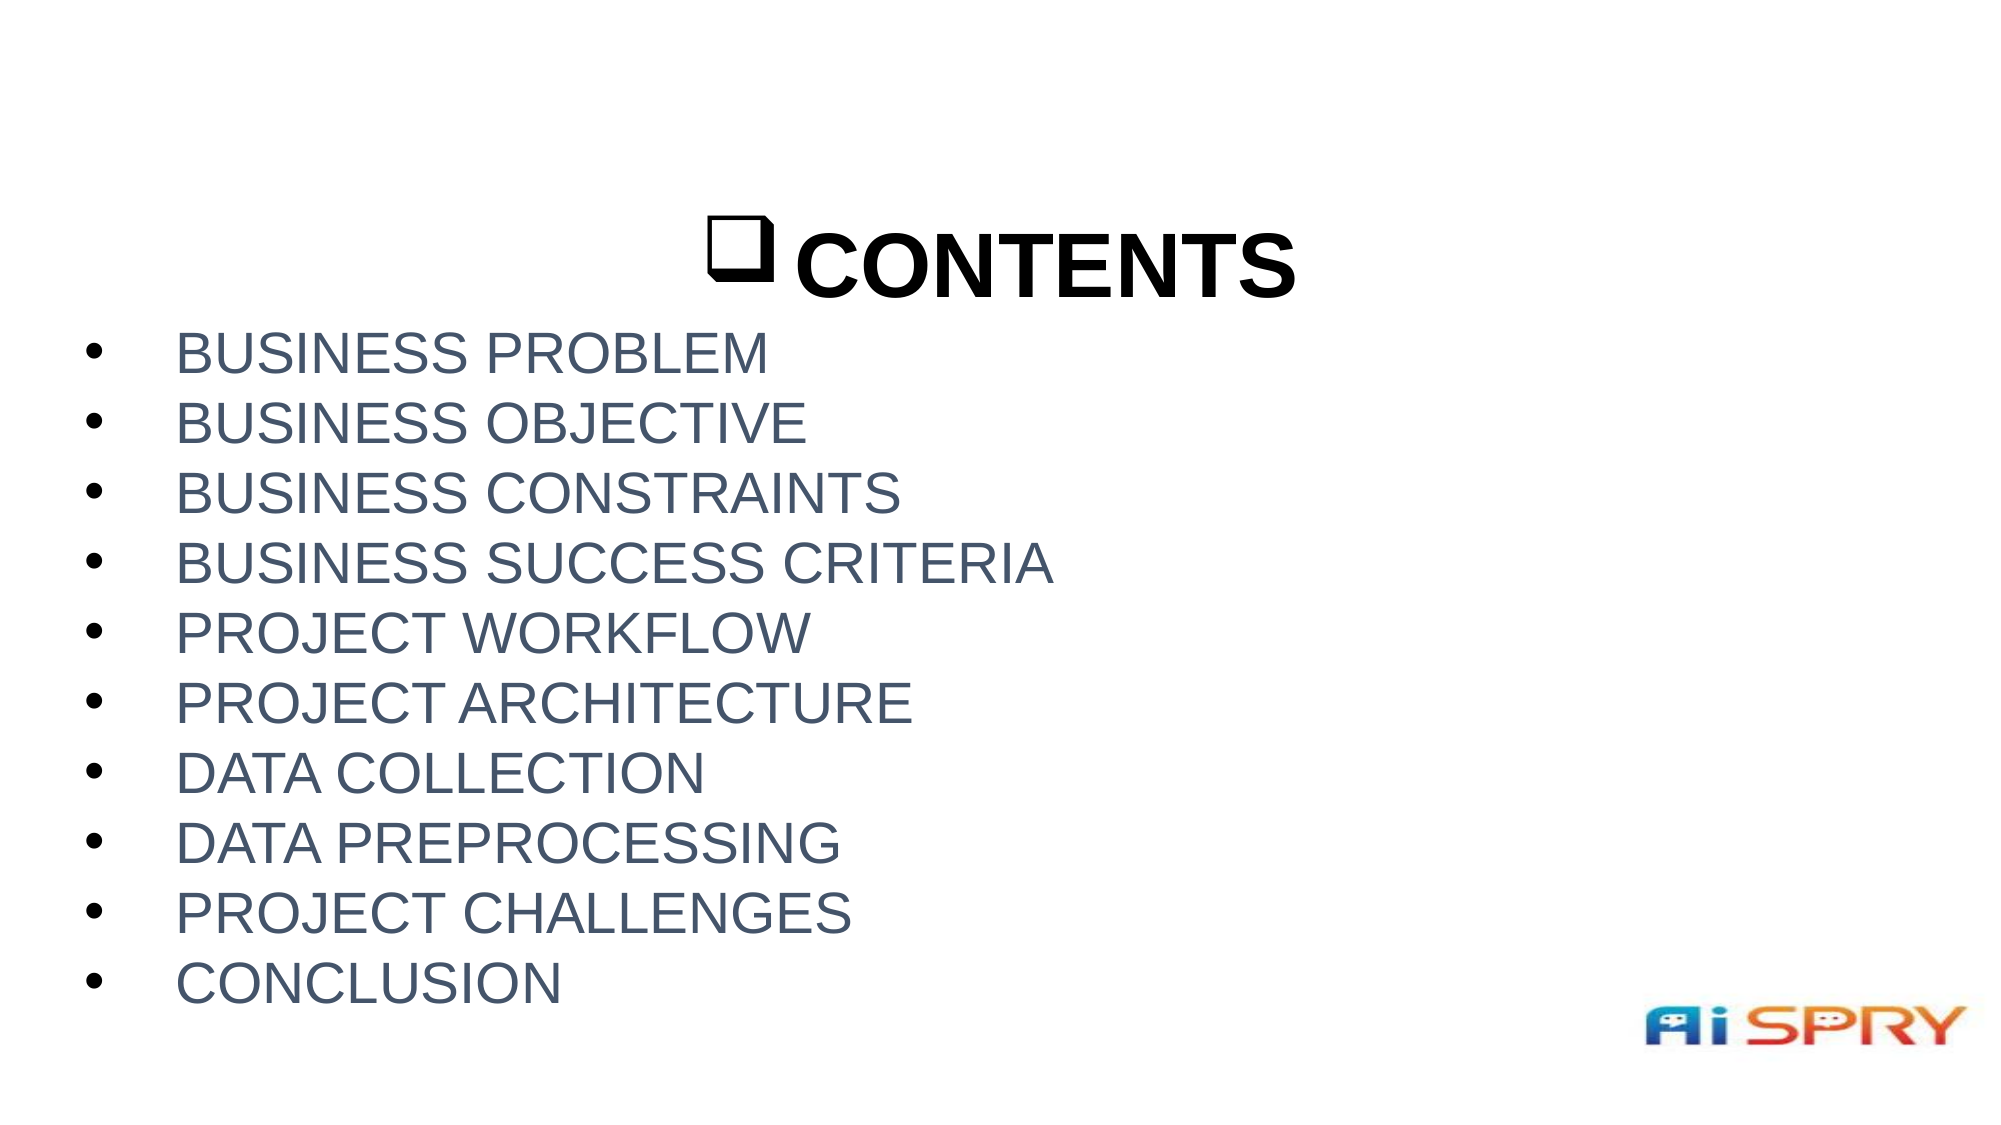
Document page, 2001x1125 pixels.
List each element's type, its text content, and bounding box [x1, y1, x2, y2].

picture [1614, 926, 2000, 1125]
text_box CONTENTS BUSINESS PROBLEM BUSINESS OBJECTIVE BUSINESS CONSTRAINTS BUSINESS SUCCESS CRITERIA PROJECT WORKFLOW PROJECT ARCHITECTURE DATA COLLECTION DATA PREPROCESSING PROJECT CHALLENGES CONCLUSION [0, 197, 2000, 1023]
